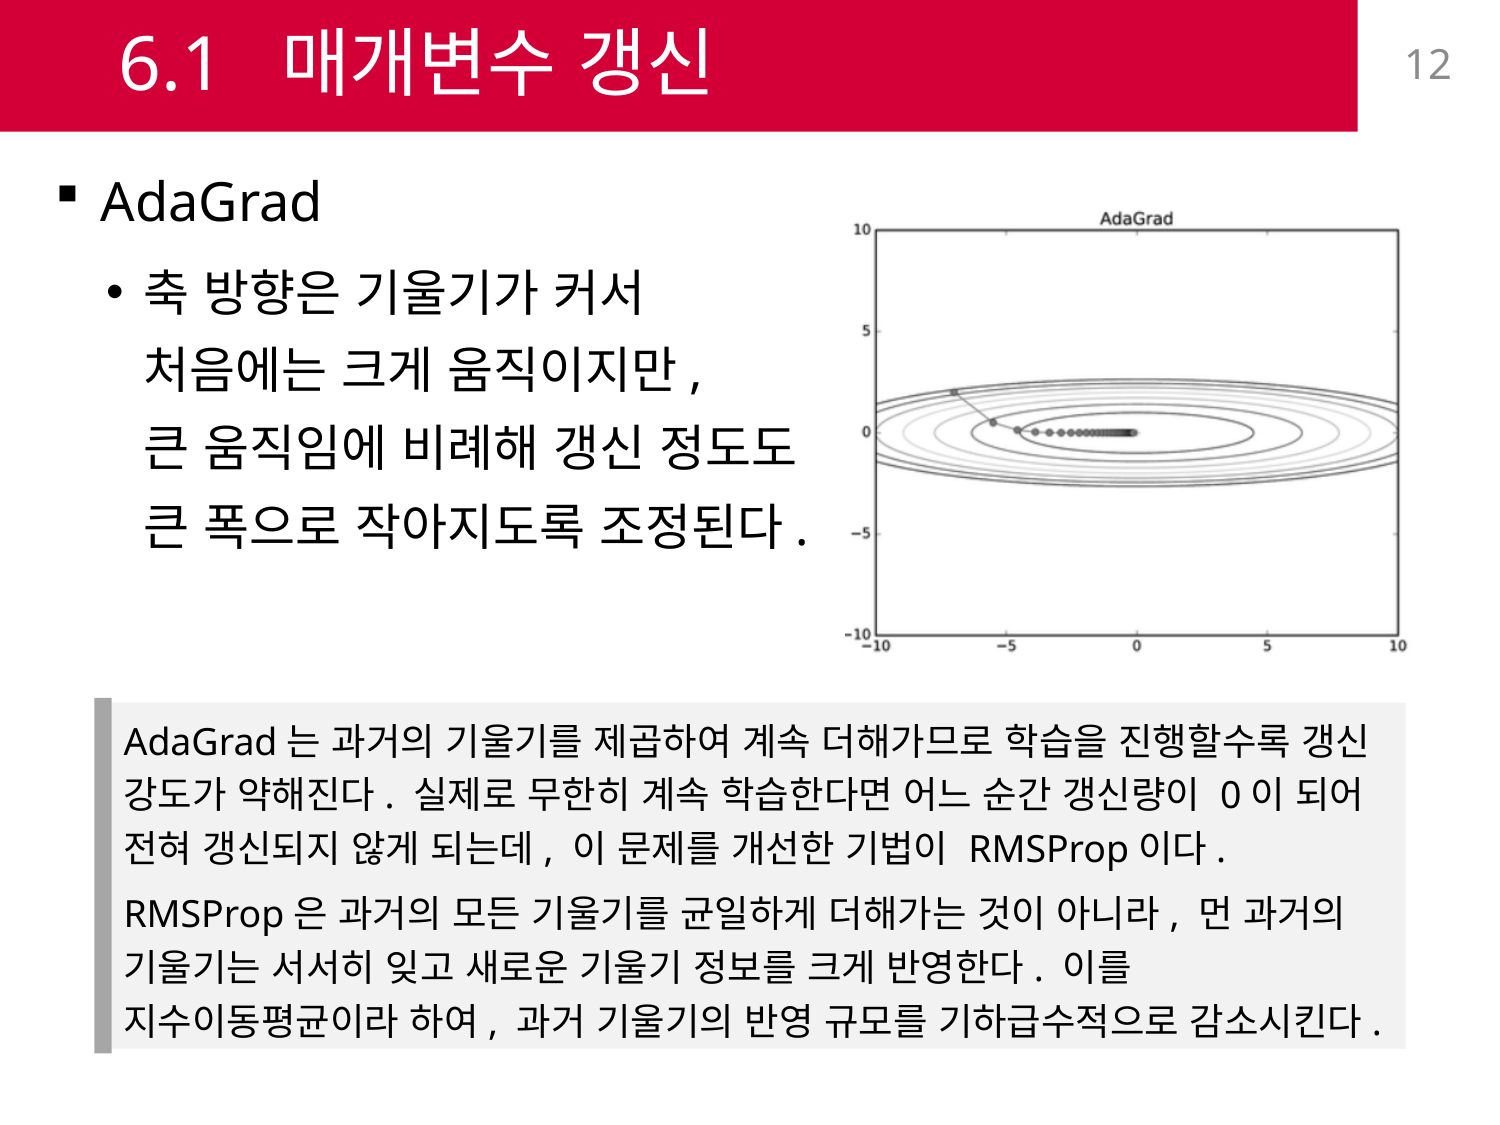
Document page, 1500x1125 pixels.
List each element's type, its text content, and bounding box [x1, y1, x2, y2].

title 6.1 매개변수 갱신 [103, 0, 1357, 132]
picture [845, 205, 1416, 661]
slide_number 12 [1357, 0, 1499, 132]
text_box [94, 697, 1406, 1054]
